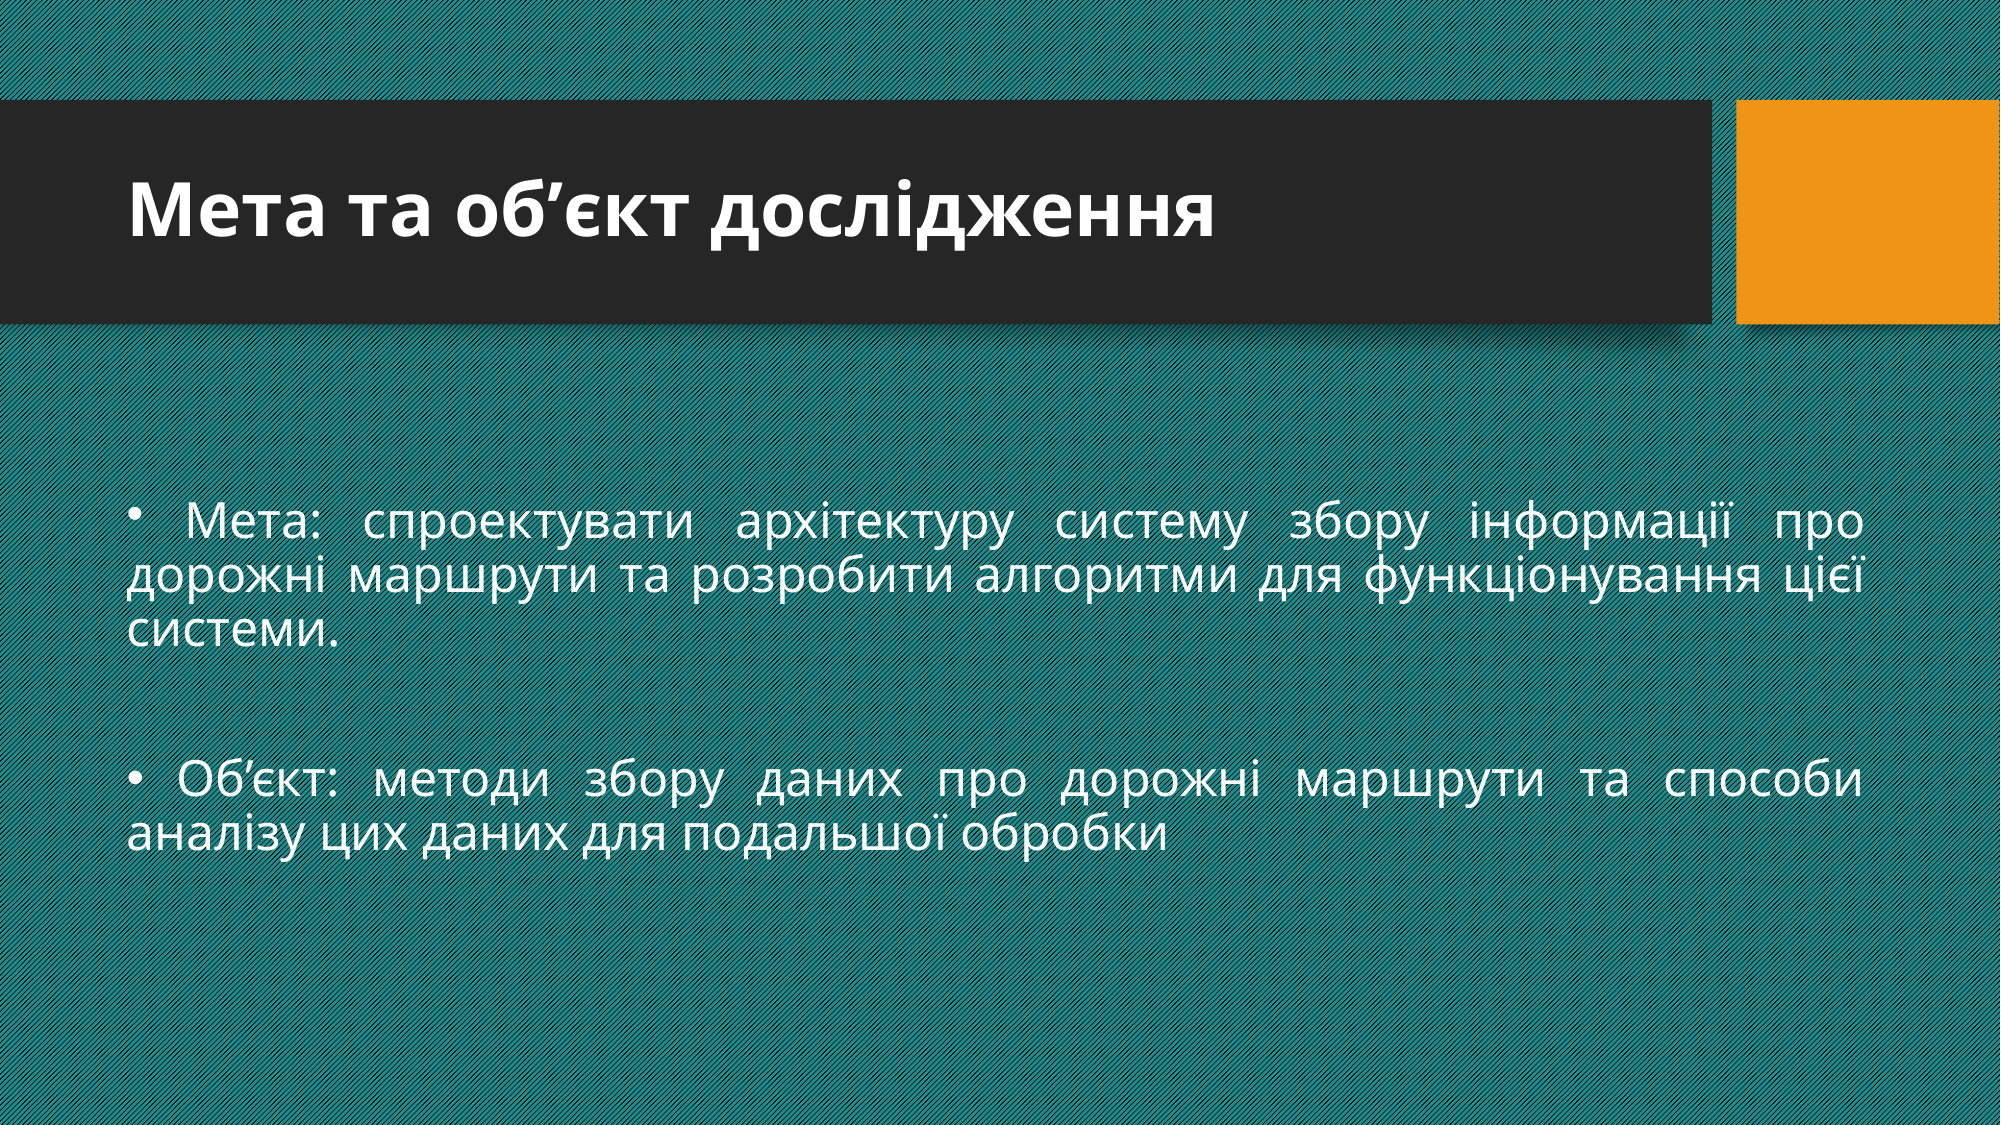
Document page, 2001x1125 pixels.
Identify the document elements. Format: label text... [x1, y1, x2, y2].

picture [0, 0, 2000, 1125]
title Мета та об’єкт дослідження [111, 123, 1690, 301]
list Мета: спроектувати архітектуру систему збору інформації про дорожні маршрути та розробити алгоритми для функціонування цієї системи. Об’єкт: методи збору даних про дорожні маршрути та способи аналізу цих даних для подальшої обробки [111, 383, 1881, 974]
